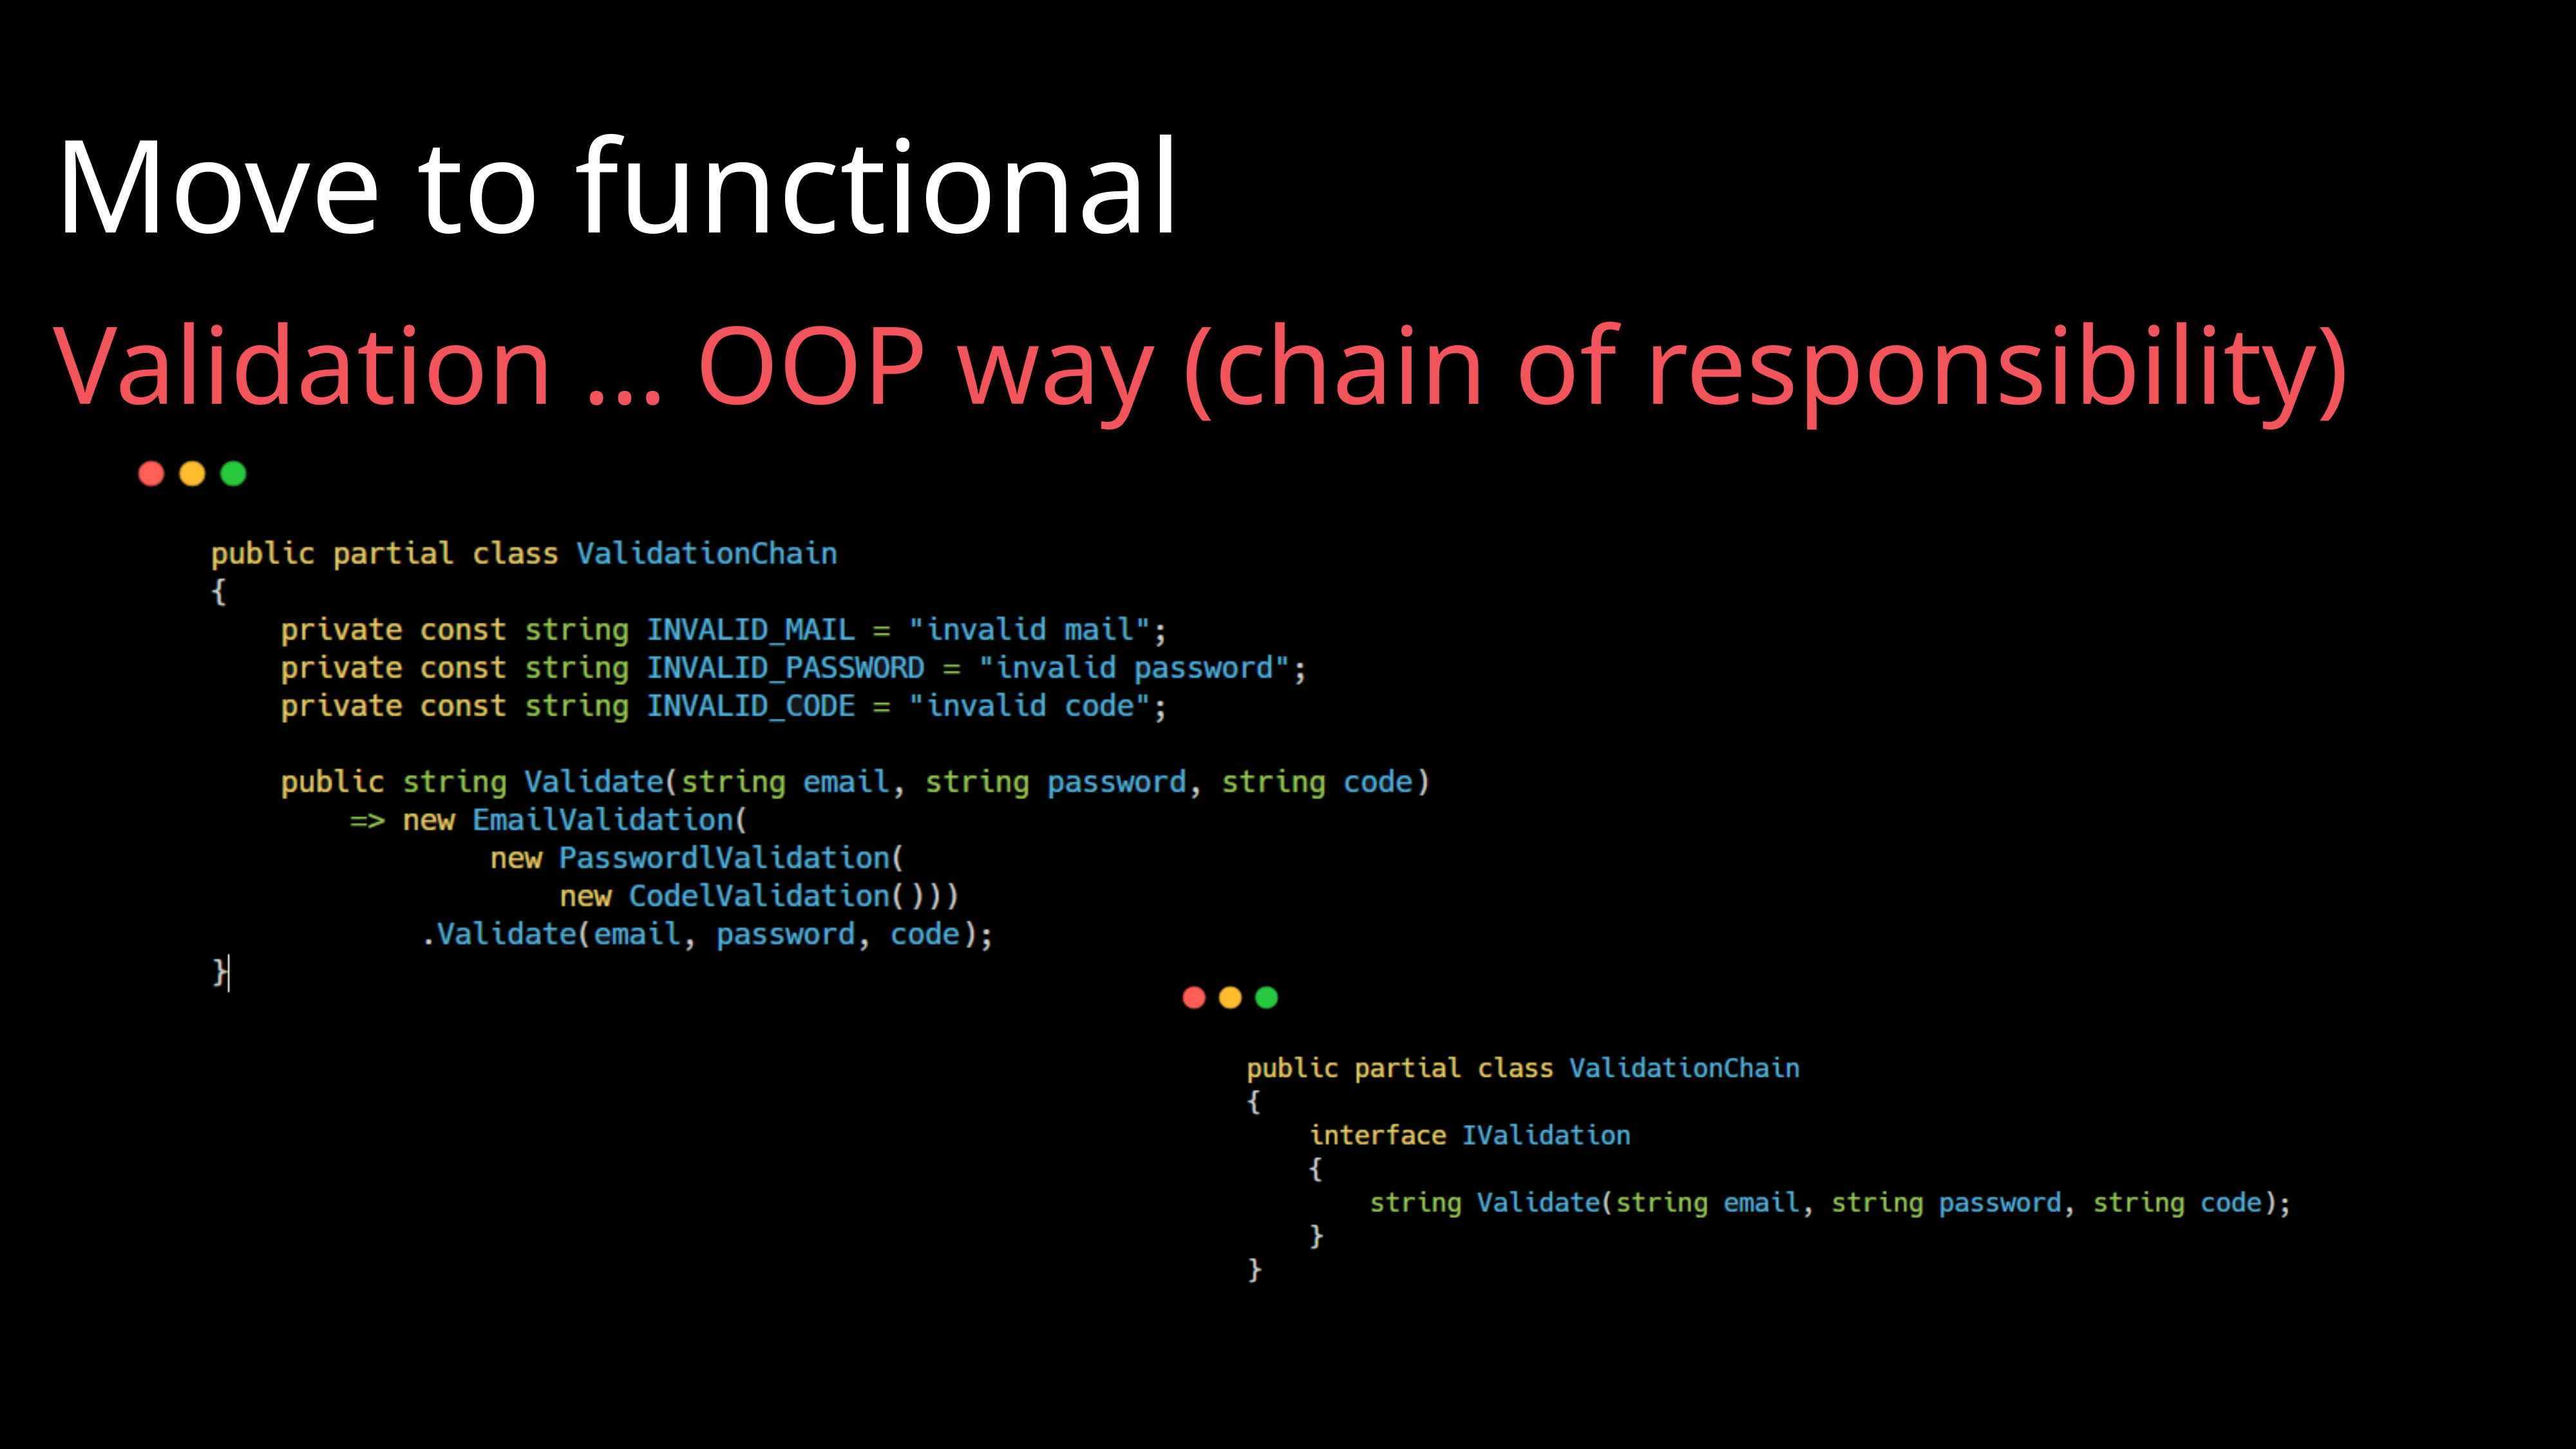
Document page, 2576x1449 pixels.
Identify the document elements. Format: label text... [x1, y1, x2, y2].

picture [116, 430, 2412, 1320]
title Move to functional [43, 129, 2533, 274]
list Validation … OOP way (chain of responsibility) [43, 307, 2533, 399]
